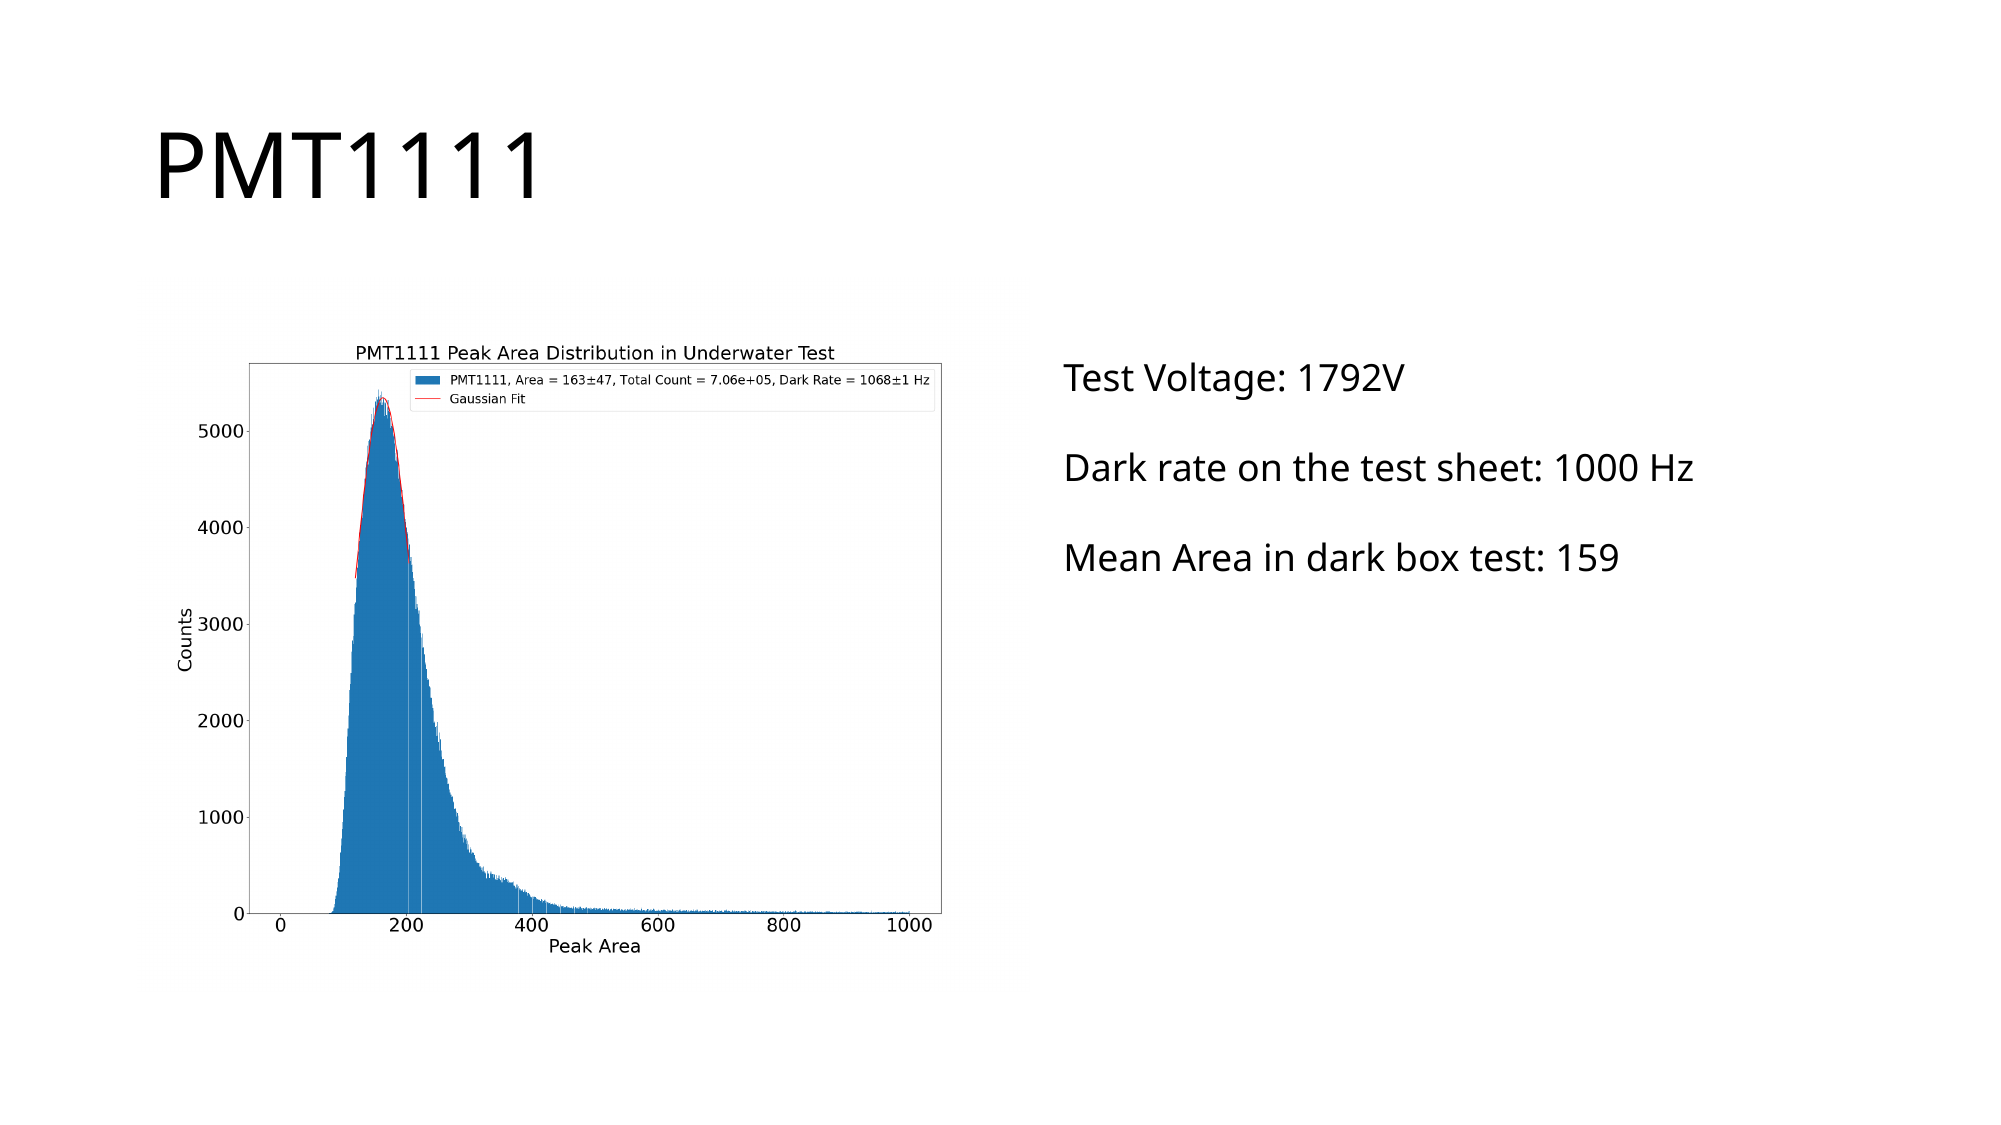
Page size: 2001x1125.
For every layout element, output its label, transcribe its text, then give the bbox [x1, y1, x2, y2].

title PMT1111 [137, 59, 1863, 278]
text_box Test Voltage: 1792V Dark rate on the test sheet: 1000 Hz Mean Area in dark box test: 159 [1048, 346, 1902, 632]
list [136, 276, 1031, 992]
